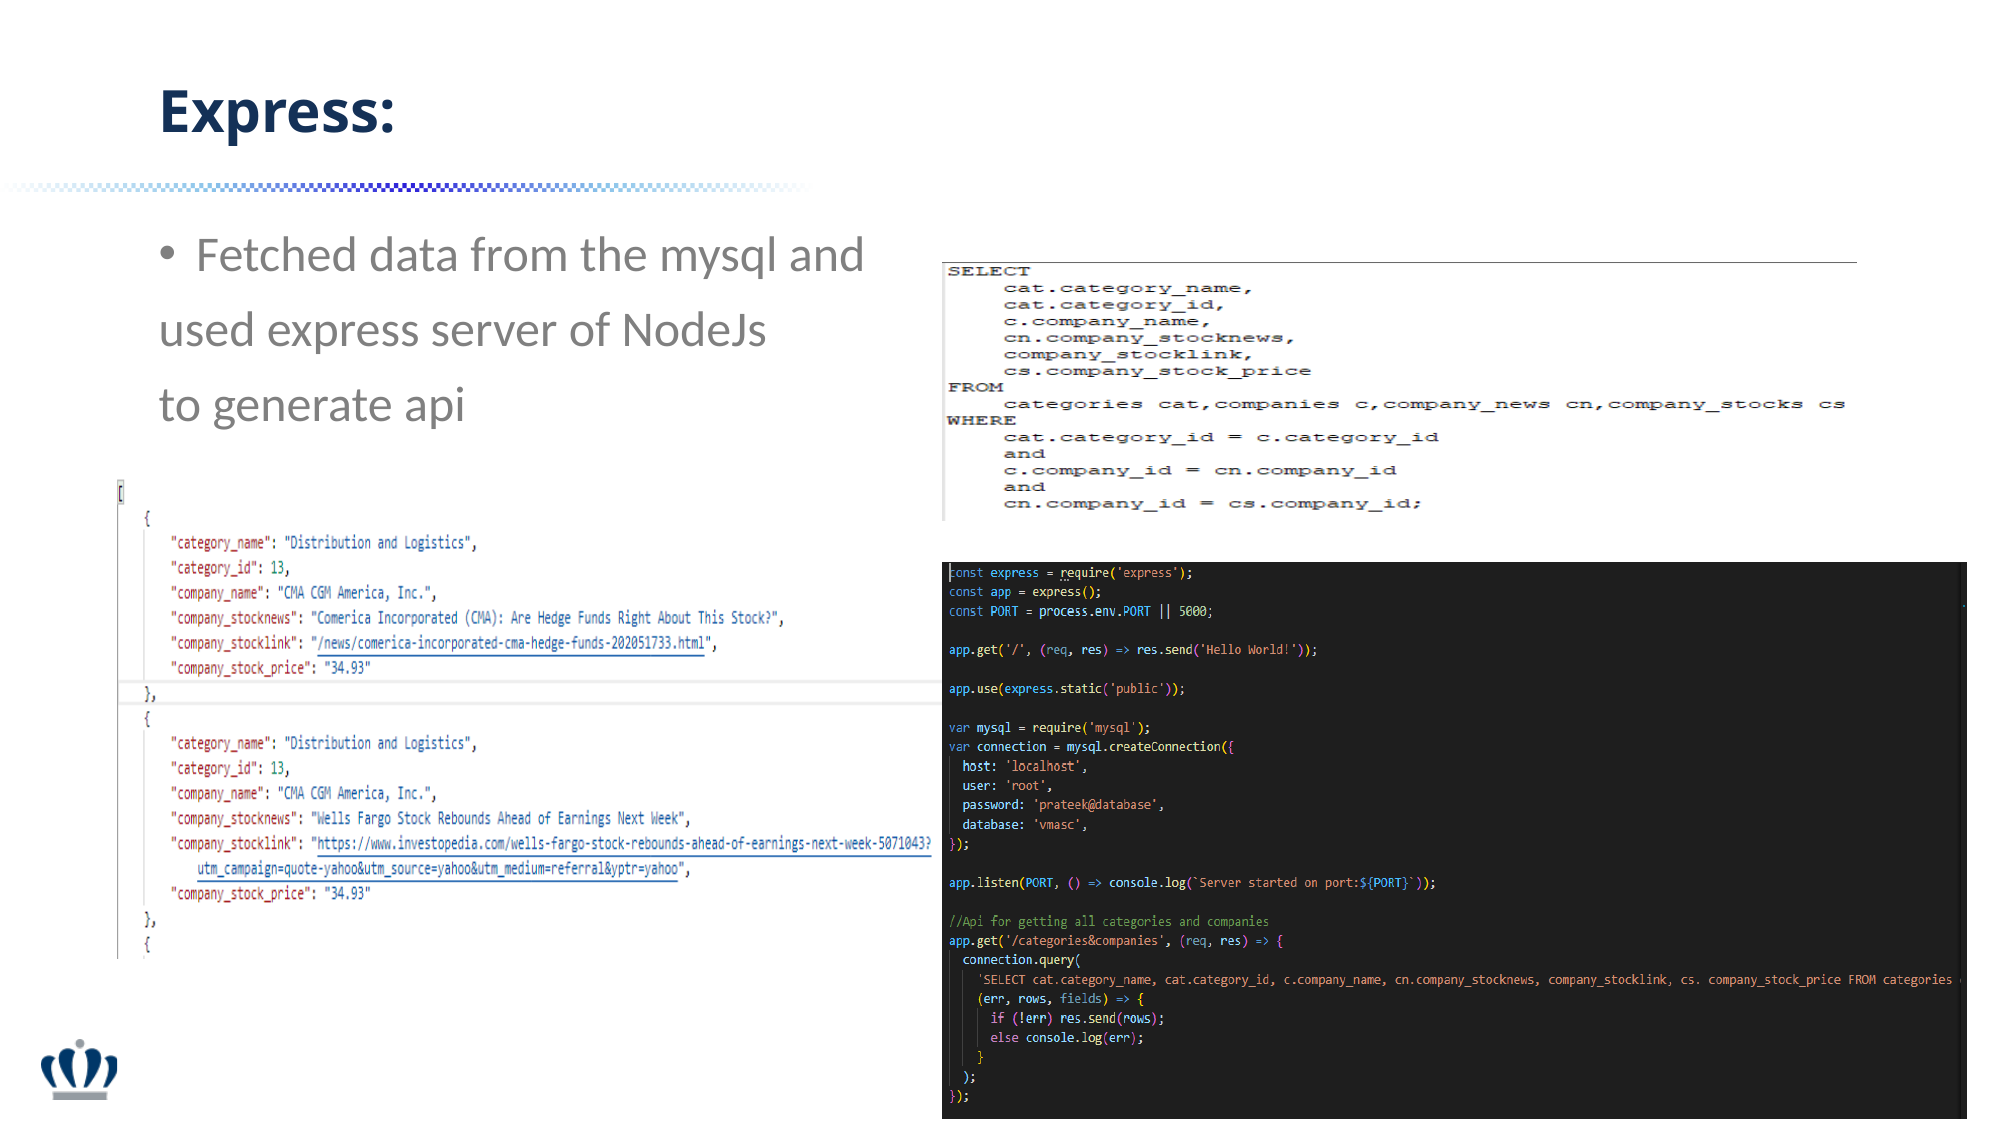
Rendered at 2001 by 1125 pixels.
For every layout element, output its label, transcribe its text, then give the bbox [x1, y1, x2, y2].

list Express: [143, 75, 1007, 220]
picture [106, 262, 1967, 1119]
list Fetched data from the mysql and used express server of NodeJs to generate api [143, 221, 2000, 1063]
